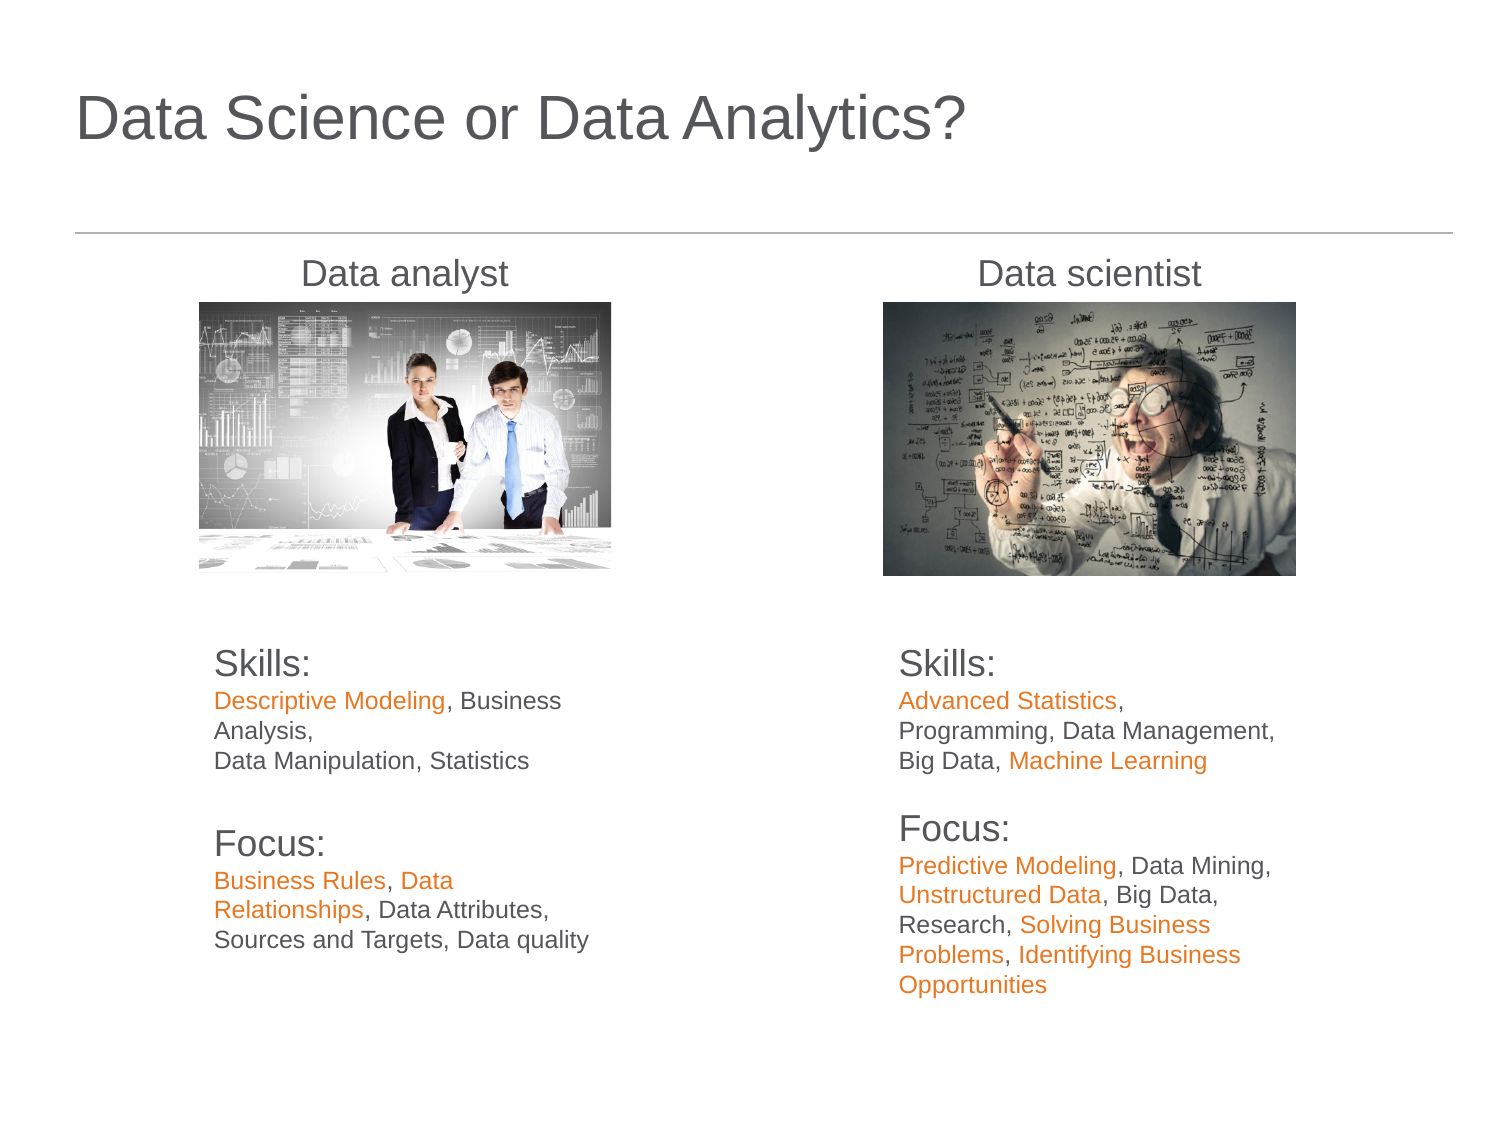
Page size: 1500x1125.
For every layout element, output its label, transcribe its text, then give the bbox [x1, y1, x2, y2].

picture [198, 302, 612, 576]
text_box Data scientist [962, 241, 1218, 301]
picture [883, 302, 1296, 576]
text_box Skills: Descriptive Modeling, Business Analysis, Data Manipulation, Statistics Focus: Business Rules, Data Relationships, Data Attributes, Sources and Targets, Data quality [199, 631, 611, 962]
text_box Skills: Advanced Statistics, Programming, Data Management, Big Data, Machine Learning Focus: Predictive Modeling, Data Mining, Unstructured Data, Big Data, Research, Solving Business Problems, Identifying Business Opportunities [883, 631, 1296, 1007]
title Data Science or Data Analytics? [75, 50, 1454, 152]
text_box Data analyst [286, 241, 524, 301]
